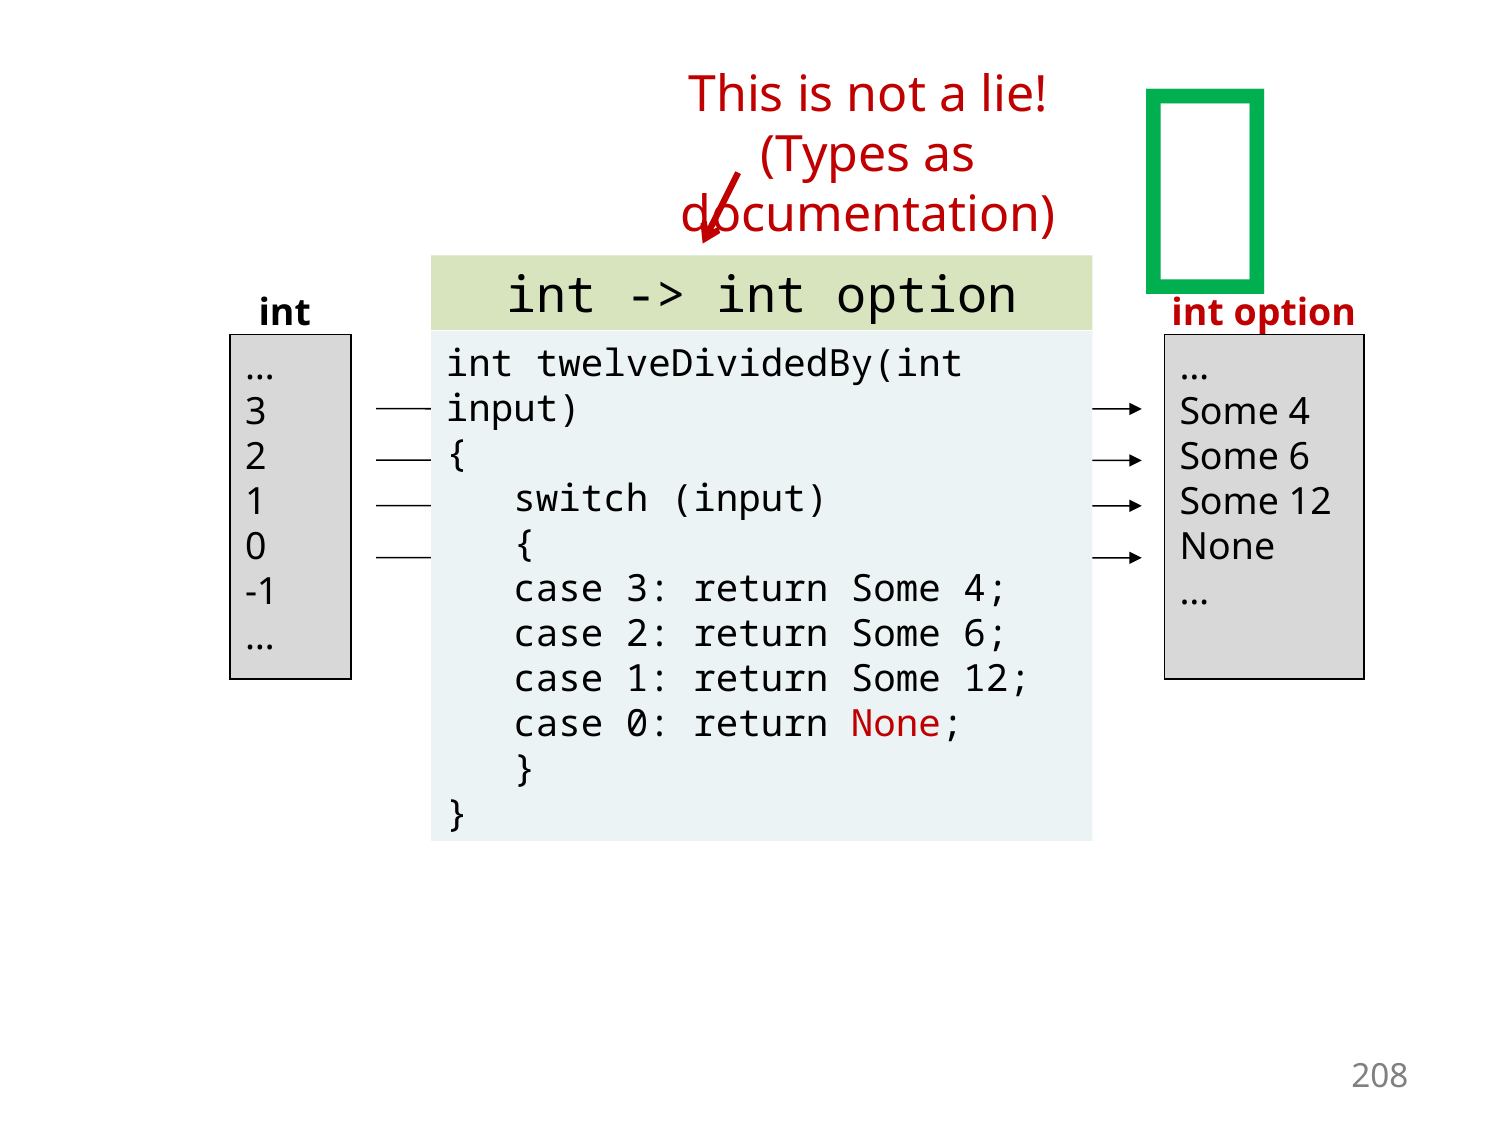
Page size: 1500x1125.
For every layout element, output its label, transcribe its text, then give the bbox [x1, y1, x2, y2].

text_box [144, 284, 1500, 748]
text_box  [1104, 0, 1270, 283]
text_box int twelveDividedBy(int input) { switch (input) { case 3: return Some 4; case 2: return Some 6; case 1: return Some 12; case 0: return None; } } [431, 757, 1093, 841]
text_box int -> int option [431, 255, 1093, 283]
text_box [608, 54, 1129, 244]
